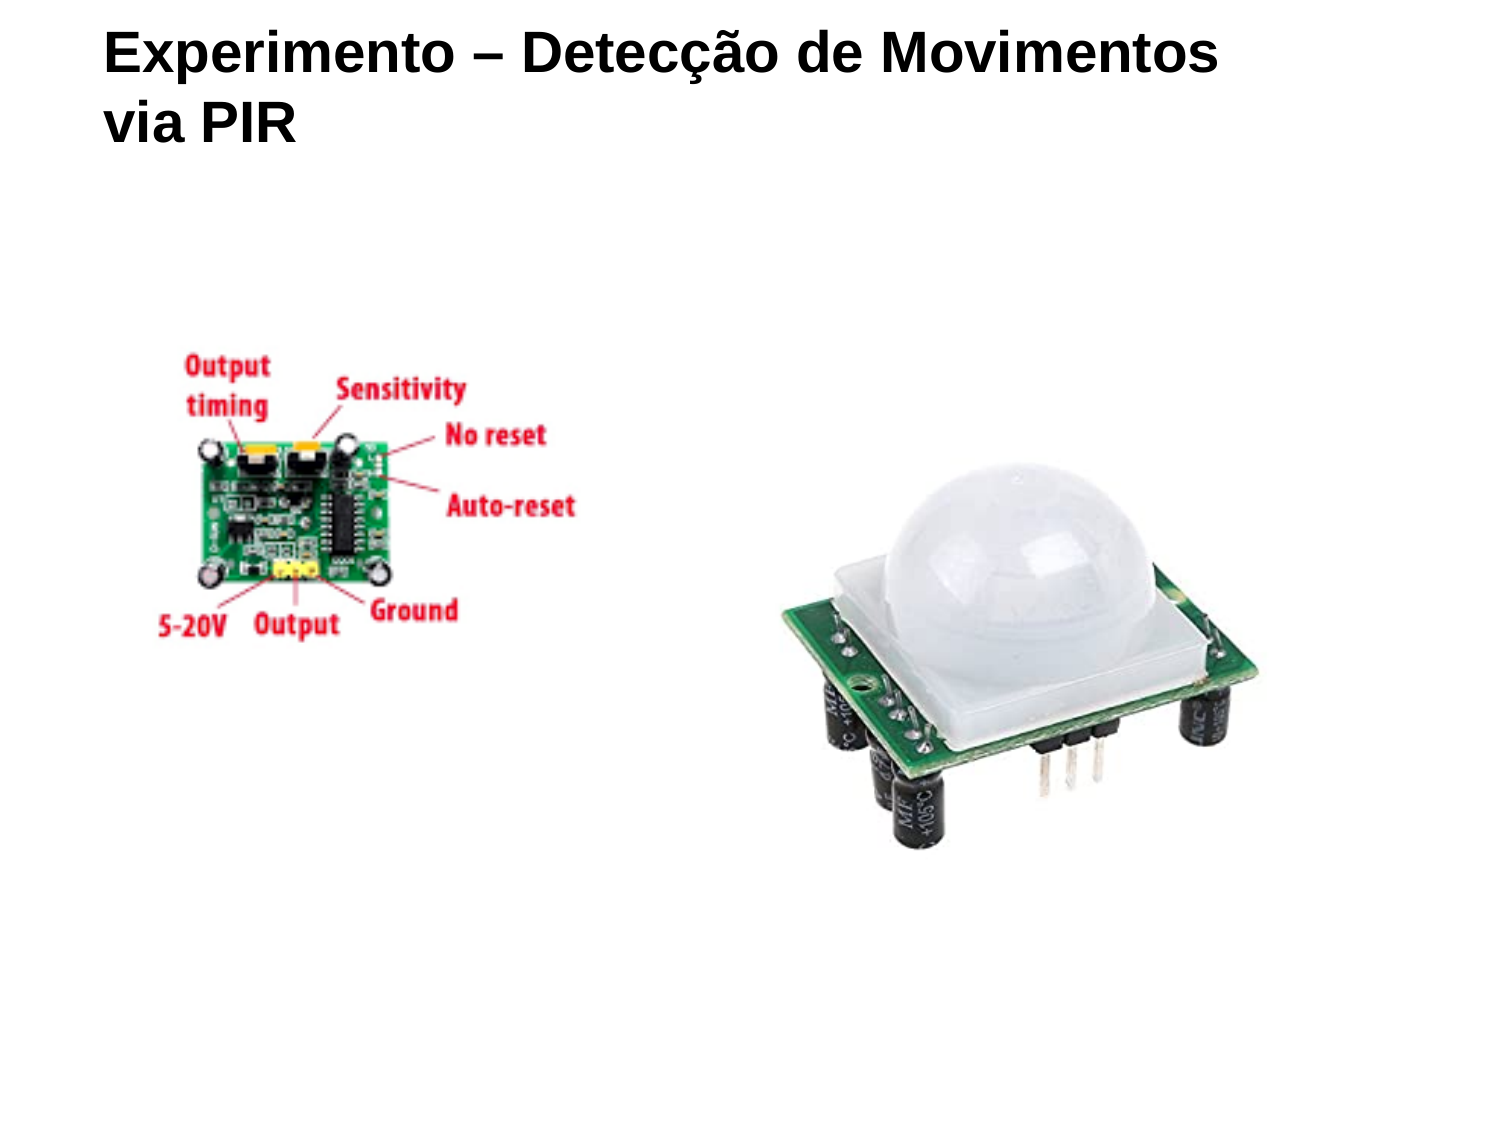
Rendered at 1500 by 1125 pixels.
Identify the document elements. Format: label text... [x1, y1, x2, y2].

title Experimento – Detecção de Movimentos via PIR [88, 42, 1282, 126]
picture [755, 385, 1277, 906]
picture [29, 172, 656, 799]
